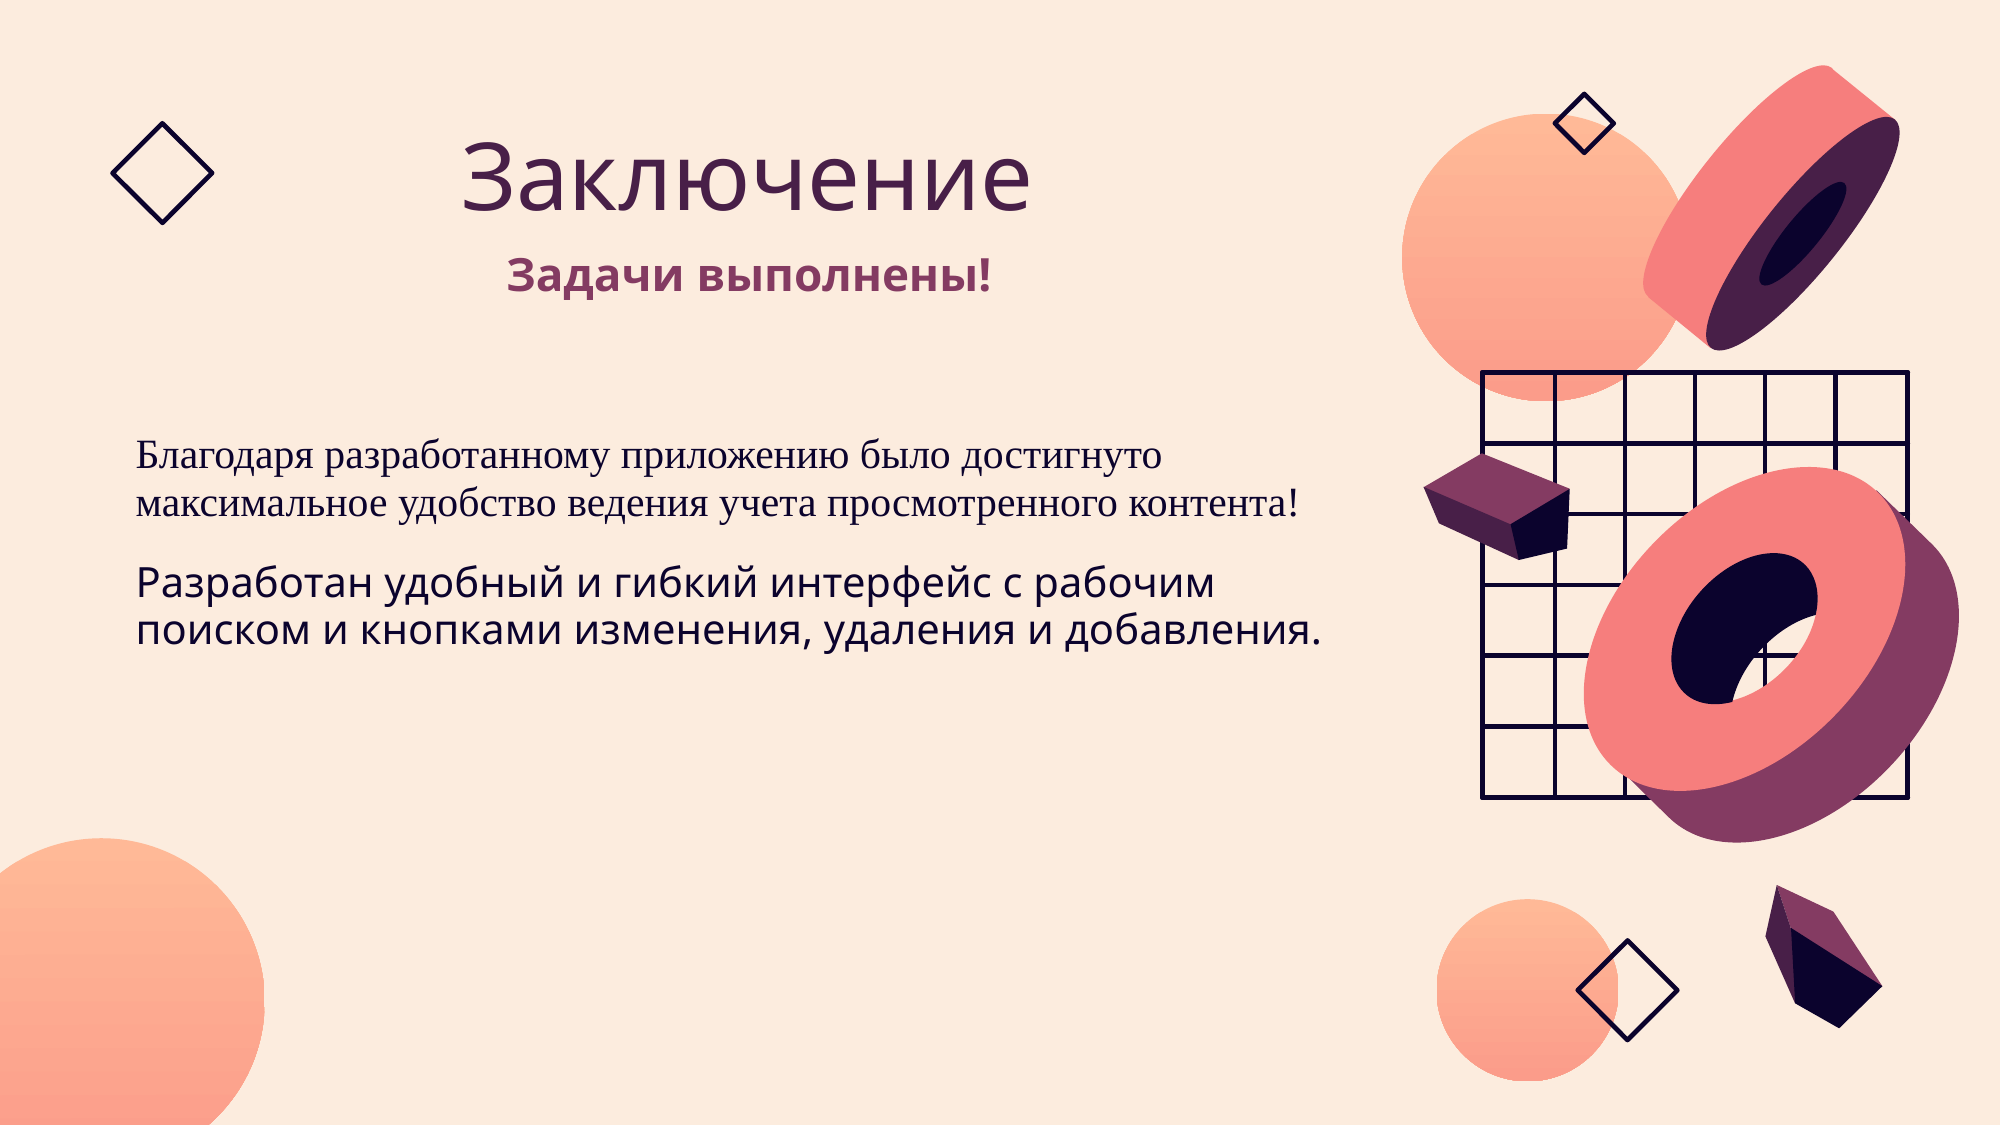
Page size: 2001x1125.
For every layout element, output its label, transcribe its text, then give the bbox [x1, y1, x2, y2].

text_box [112, 123, 213, 223]
list Благодаря разработанному приложению было достигнуто максимальное удобство ведения учета просмотренного контента! Разработан удобный и гибкий интерфейс с рабочим поиском и кнопками изменения, удаления и добавления. [115, 410, 1379, 715]
text_box [0, 838, 265, 1125]
subtitle Задачи выполнены! [486, 219, 1060, 338]
title Заключение [72, 94, 1422, 252]
